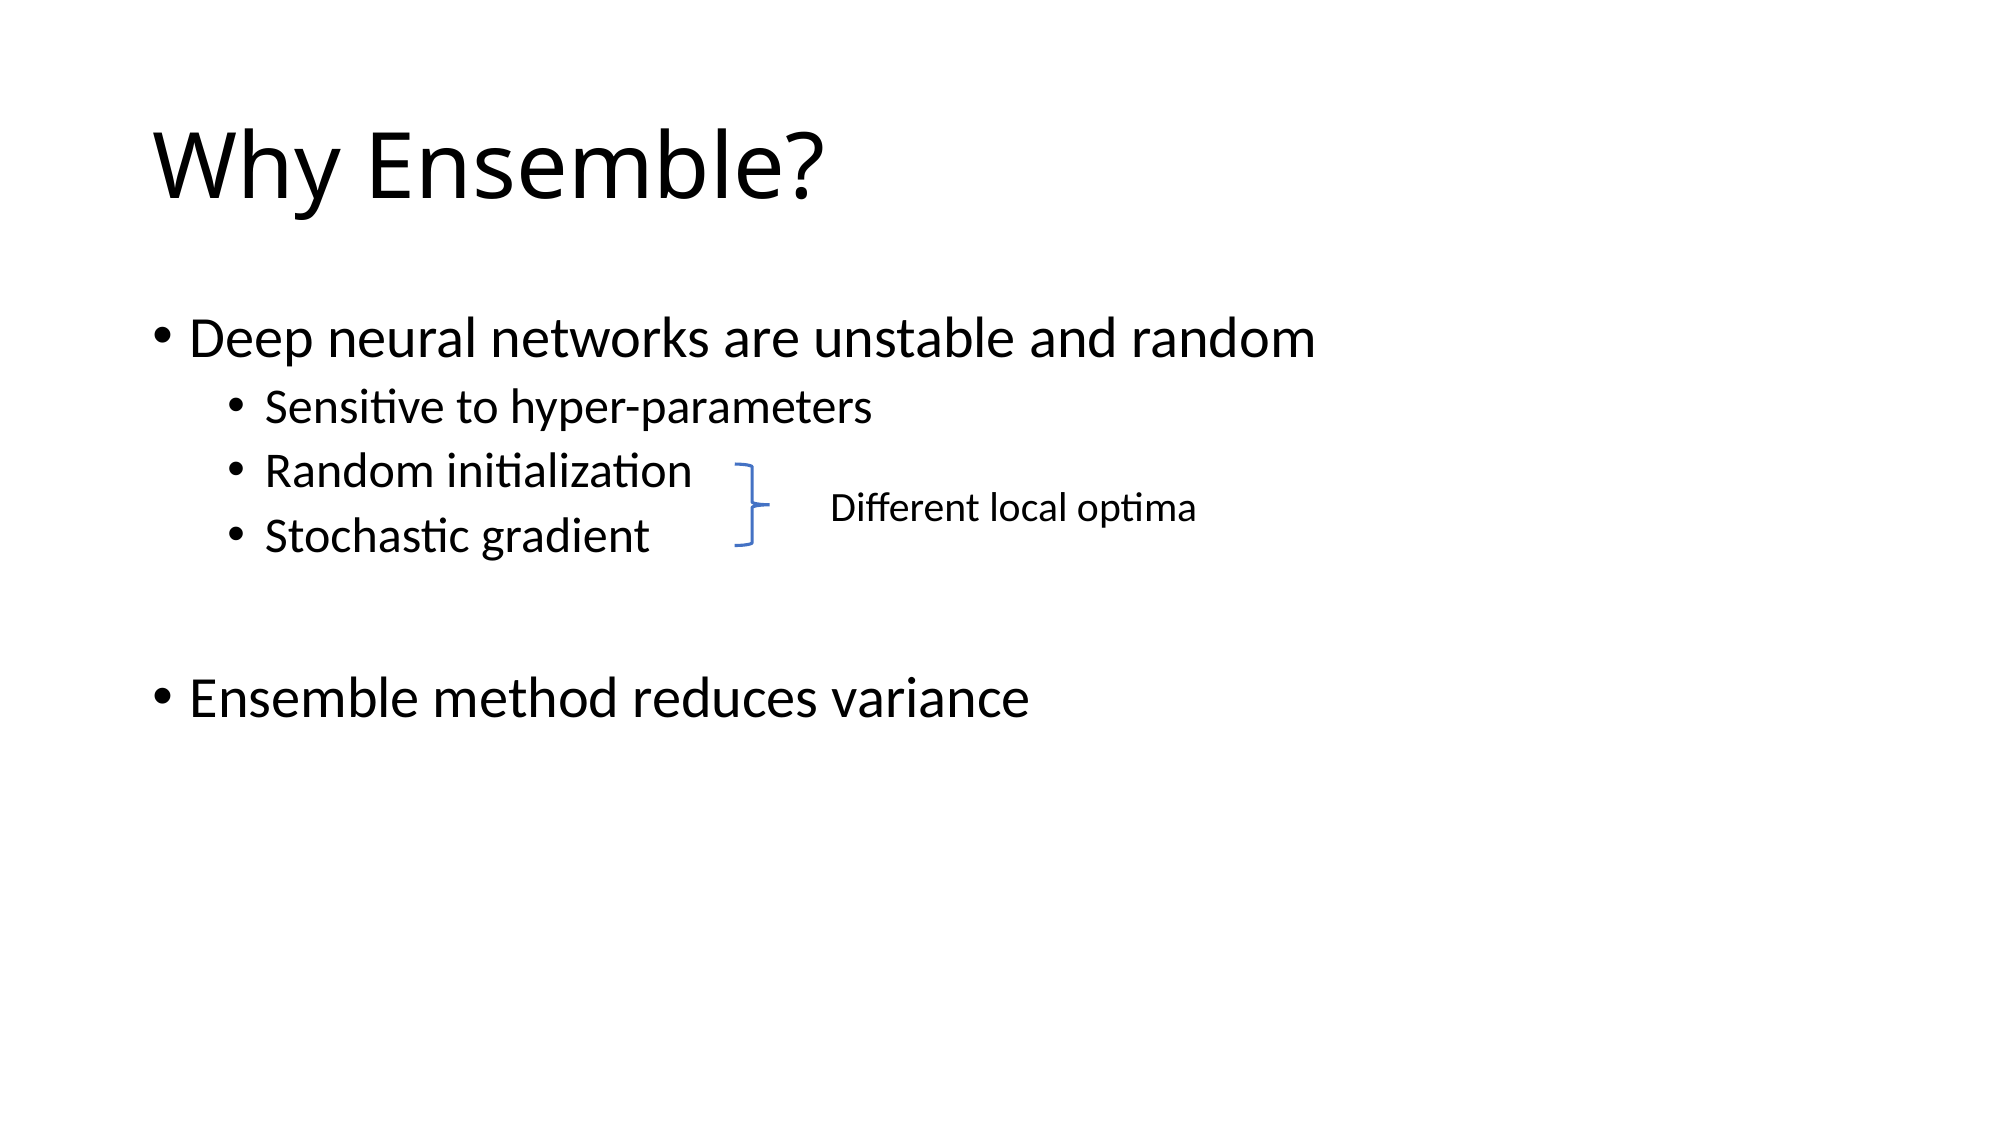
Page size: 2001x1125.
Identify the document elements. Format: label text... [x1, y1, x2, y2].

text_box [734, 462, 770, 548]
list Deep neural networks are unstable and random Sensitive to hyper-parameters Random initialization Stochastic gradient Ensemble method reduces variance [137, 299, 1863, 1014]
title Why Ensemble? [137, 59, 1863, 278]
text_box Different local optima [815, 472, 1213, 537]
